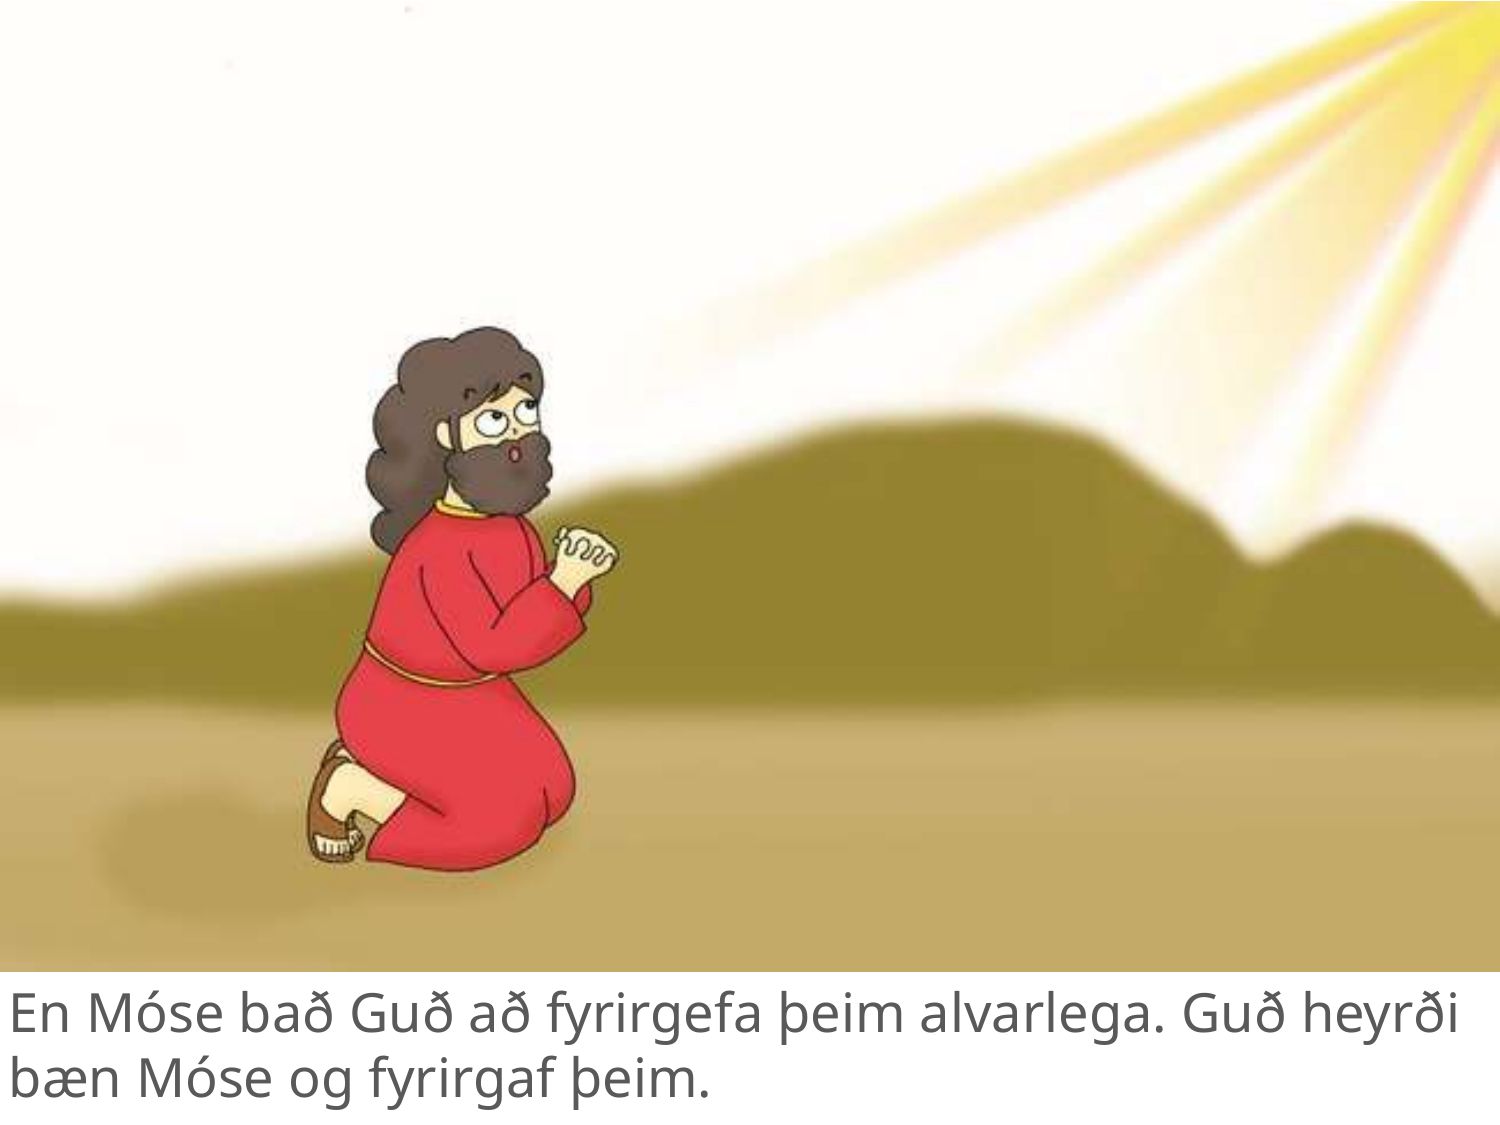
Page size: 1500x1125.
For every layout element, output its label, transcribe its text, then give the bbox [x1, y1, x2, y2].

text_box En Móse bað Guð að fyrirgefa þeim alvarlega. Guð heyrði bæn Móse og fyrirgaf þeim. [0, 979, 1500, 1116]
picture [0, 0, 1500, 972]
